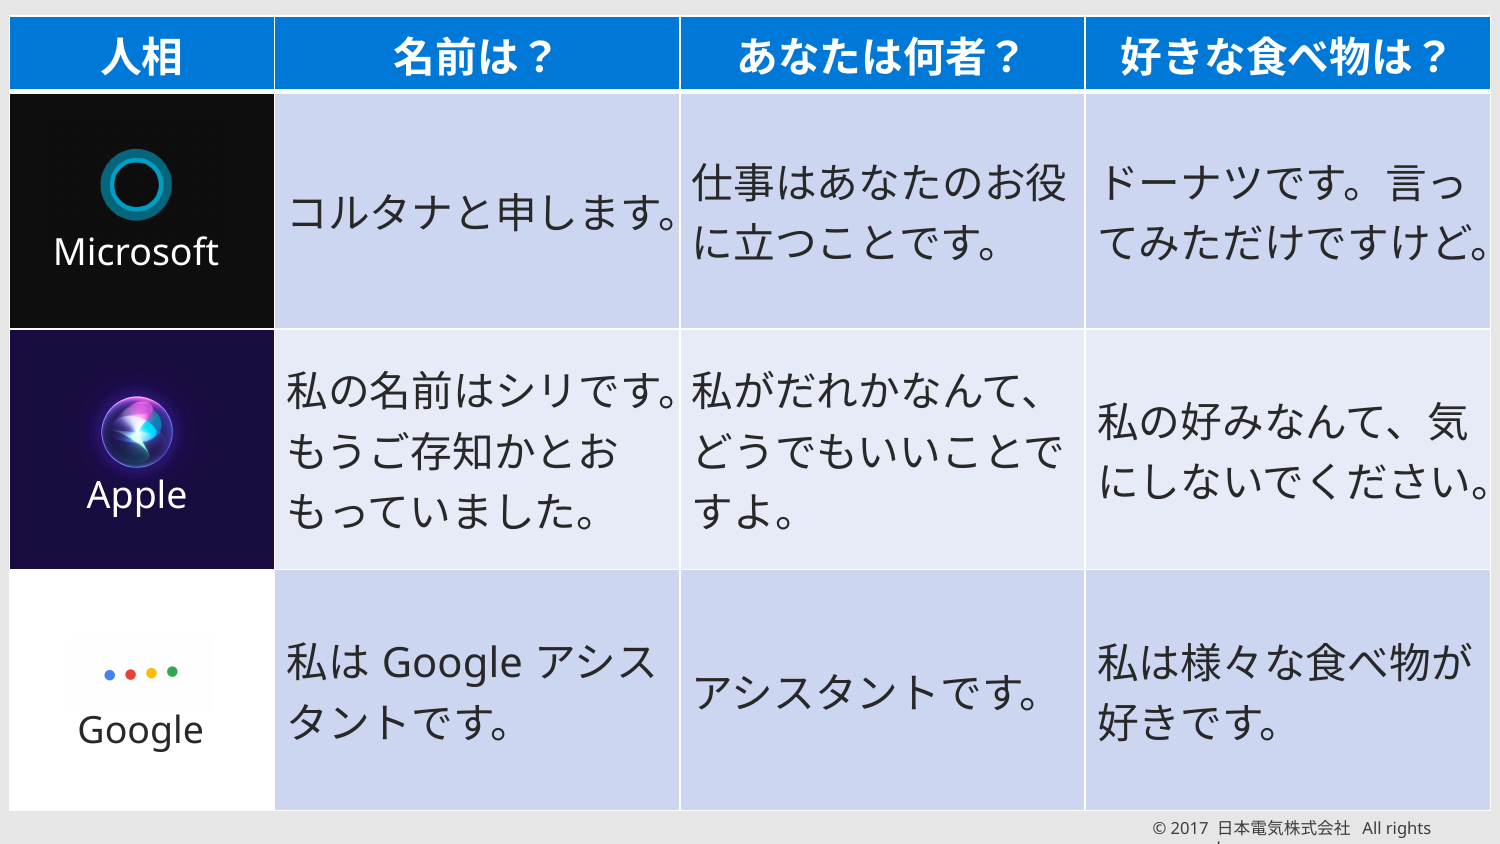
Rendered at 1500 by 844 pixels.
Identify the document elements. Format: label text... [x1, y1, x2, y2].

table_header 名前は？ [275, 17, 679, 89]
text_box Google [62, 699, 219, 759]
table_cell コルタナと申します。 [275, 94, 679, 328]
table_cell アシスタントです。 [681, 570, 1084, 810]
text_box Apple [71, 504, 203, 524]
table_cell 私の好みなんて、気にしないでください。 [1086, 330, 1490, 569]
table_header あなたは何者？ [681, 17, 1084, 89]
table_cell [10, 330, 274, 569]
picture [70, 633, 212, 713]
table_cell 私の名前はシリです。 もうご存知かとおもっていました。 [275, 330, 679, 569]
picture [41, 360, 233, 504]
text_box Microsoft [38, 220, 235, 281]
table_cell [10, 570, 274, 810]
picture [45, 116, 227, 253]
table_cell ドーナツです。言ってみただけですけど。 [1086, 94, 1490, 328]
table_header 好きな食べ物は？ [1086, 17, 1490, 89]
table_cell [10, 94, 274, 328]
table_cell 私は様々な食べ物が好きです。 [1086, 570, 1490, 810]
table_cell 私がだれかなんて、どうでもいいことですよ。 [681, 330, 1084, 569]
table_cell 私はGoogleアシスタントです。 [275, 570, 679, 810]
table_cell 仕事はあなたのお役に立つことです。 [681, 94, 1084, 328]
table_header 人相 [10, 17, 274, 89]
